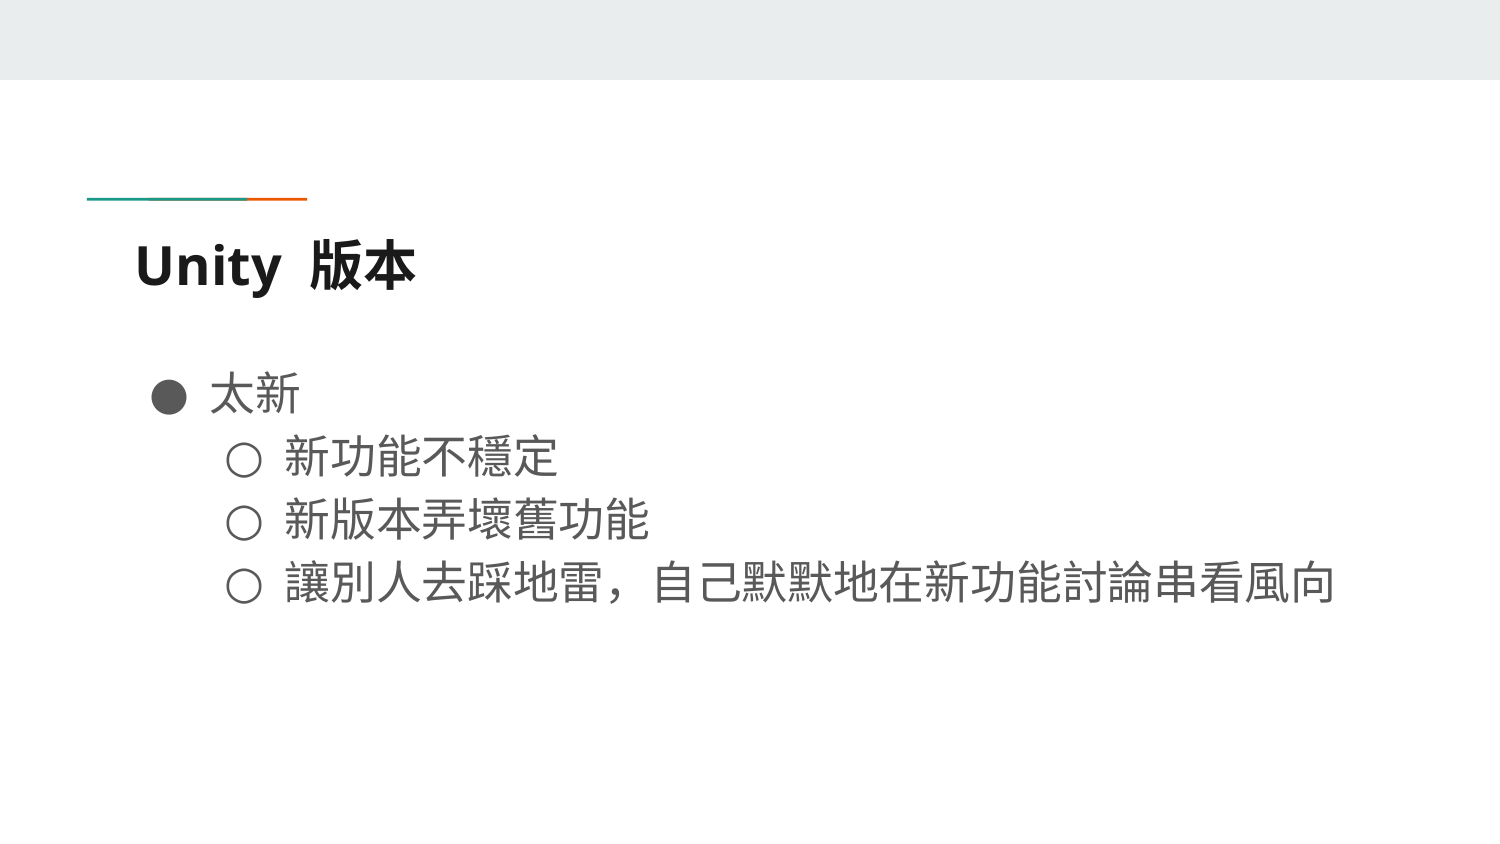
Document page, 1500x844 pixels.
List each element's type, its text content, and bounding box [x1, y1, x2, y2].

list 太新 新功能不穩定 新版本弄壞舊功能 讓別人去踩地雷，自己默默地在新功能討論串看風向 [119, 341, 1381, 712]
title Unity 版本 [119, 216, 1381, 305]
